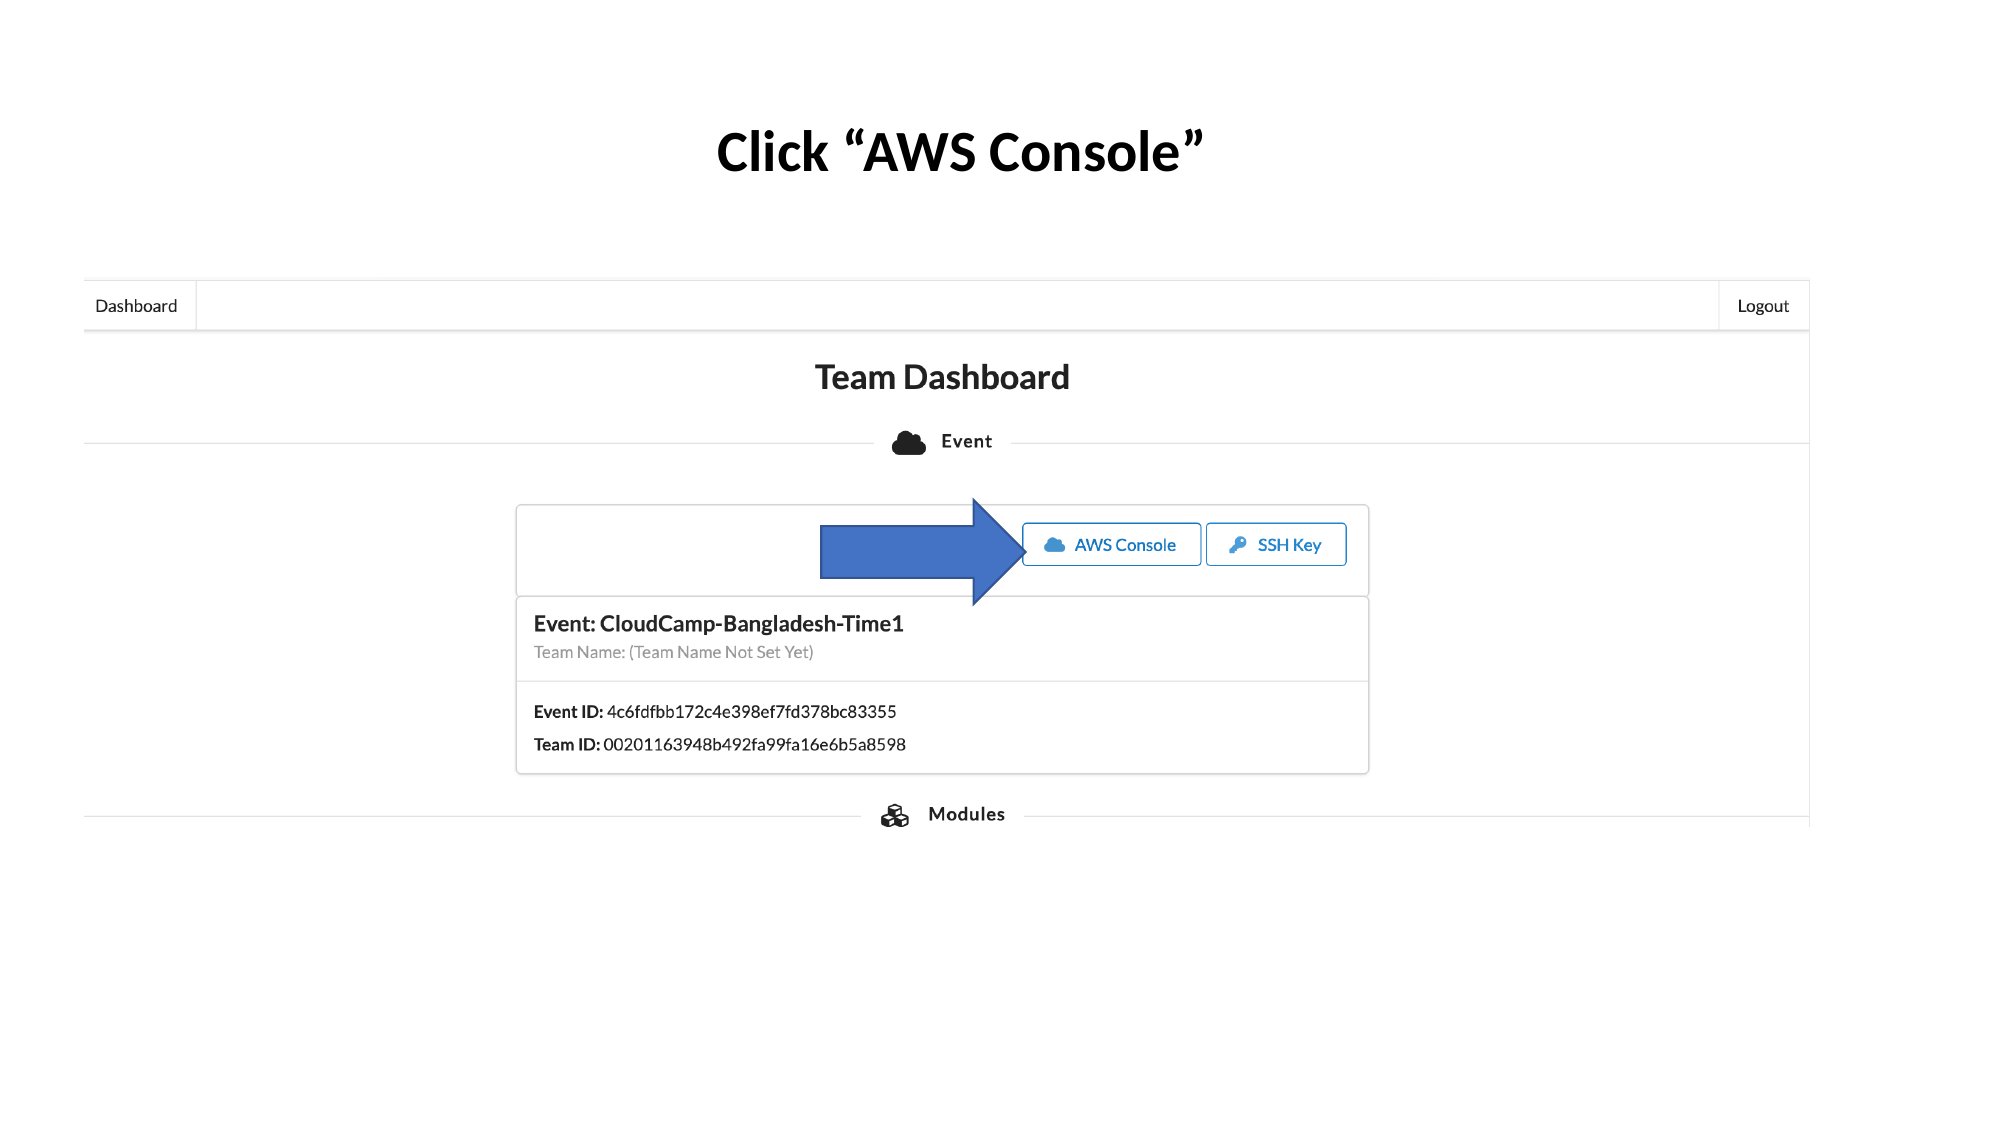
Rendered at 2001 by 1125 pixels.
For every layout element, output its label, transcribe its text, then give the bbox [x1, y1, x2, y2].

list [84, 277, 1810, 827]
text_box Click “AWS Console” [703, 105, 1235, 190]
